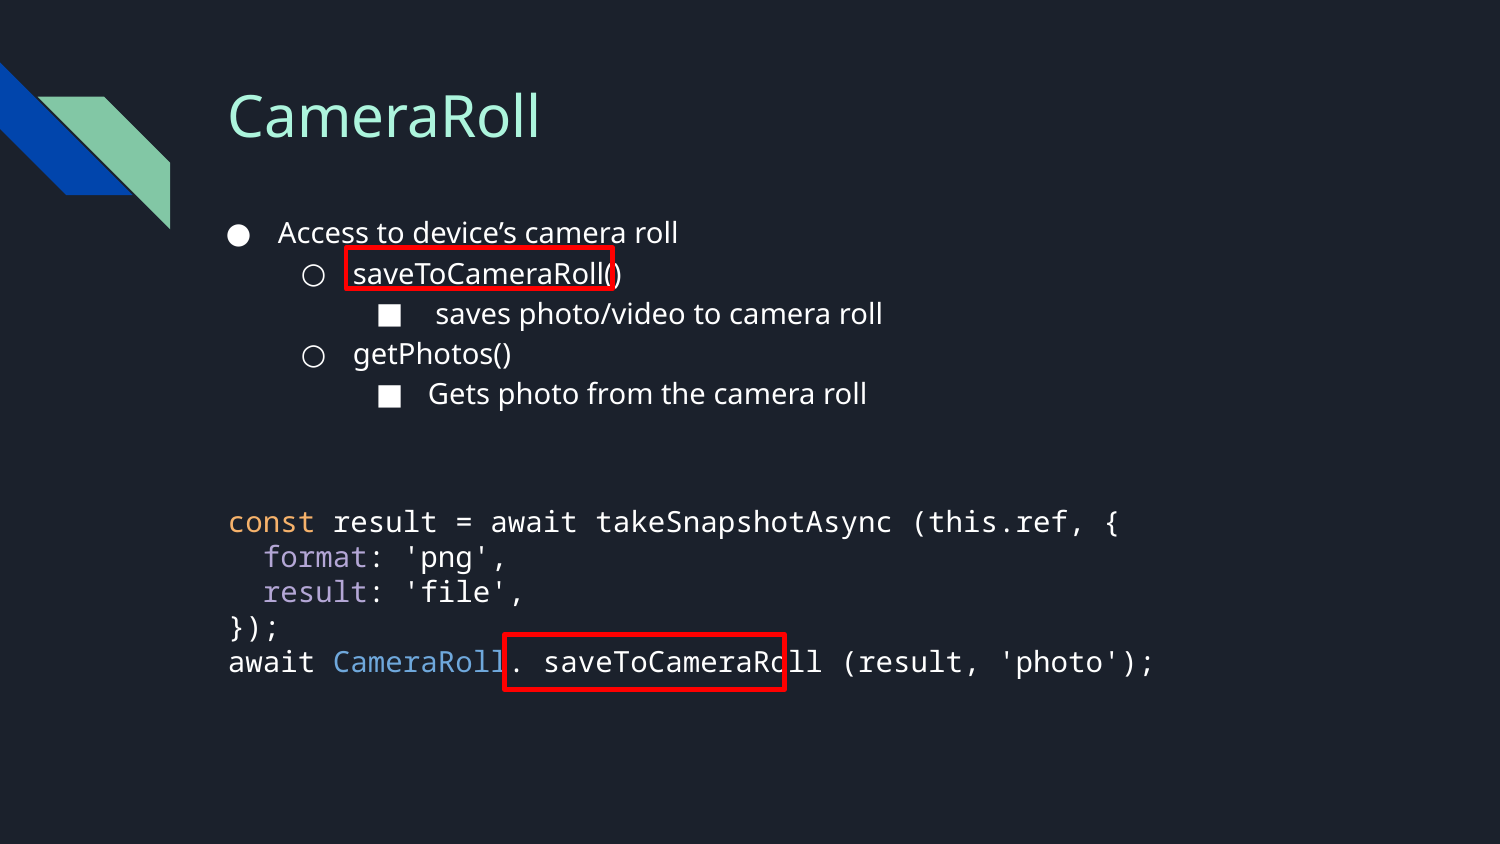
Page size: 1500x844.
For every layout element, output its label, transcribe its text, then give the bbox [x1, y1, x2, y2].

text_box const result = await takeSnapshotAsync (this.ref, { format: 'png', result: 'file', }); await CameraRoll. saveToCameraRoll (result, 'photo'); [212, 425, 1189, 758]
text_box [504, 634, 785, 690]
title CameraRoll [212, 64, 1368, 215]
text_box [346, 247, 613, 289]
list Access to device’s camera roll saveToCameraRoll() saves photo/video to camera roll getPhotos() Gets photo from the camera roll [187, 194, 1238, 425]
